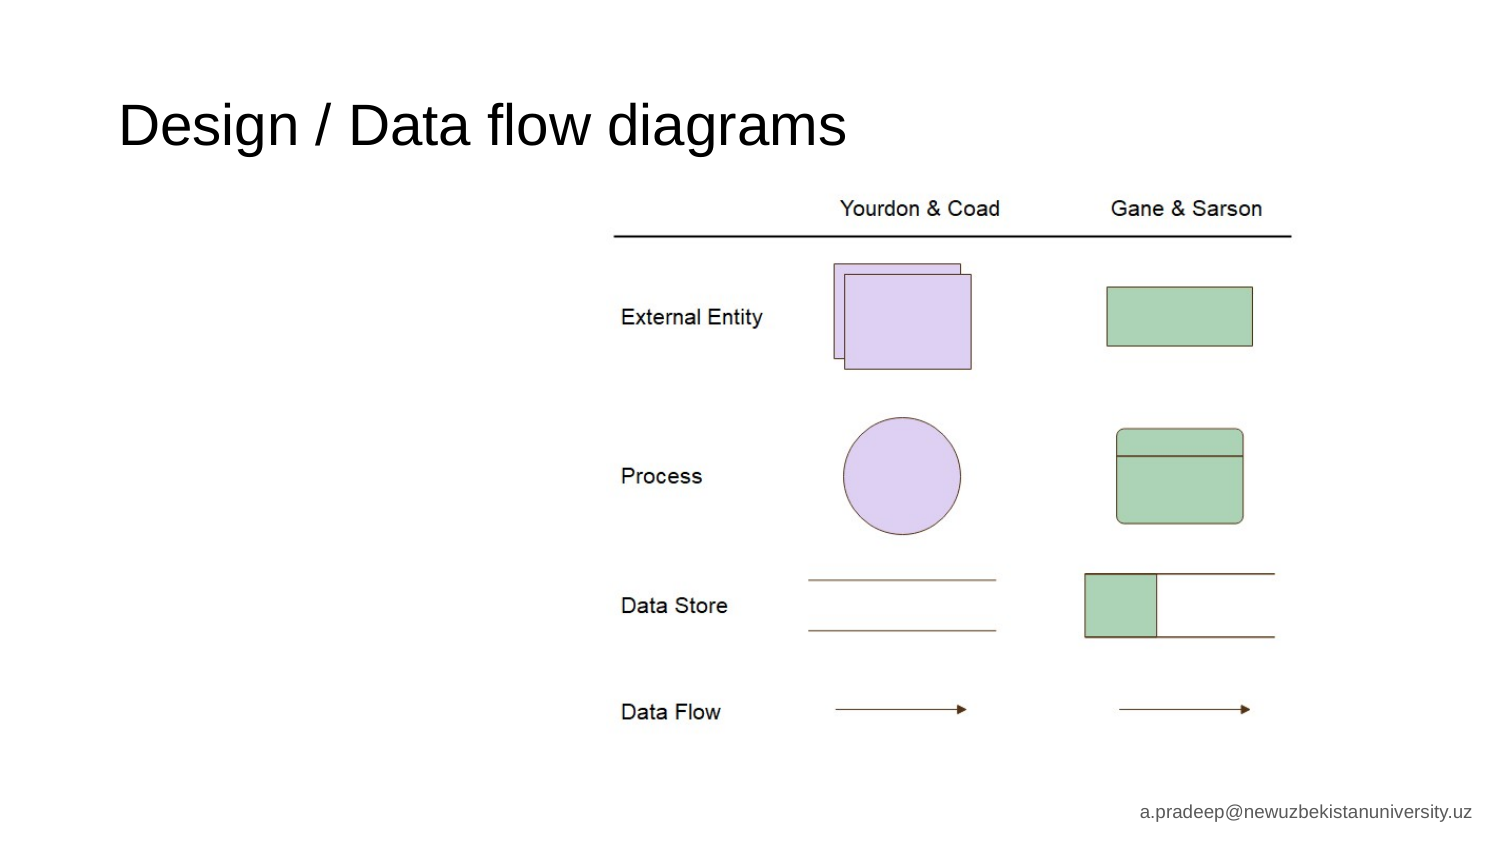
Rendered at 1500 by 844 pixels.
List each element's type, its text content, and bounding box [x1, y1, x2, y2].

text_box a.pradeep@newuzbekistanuniversity.uz [1112, 788, 1500, 834]
picture [606, 176, 1311, 750]
title Design / Data flow diagrams [103, 44, 1397, 208]
